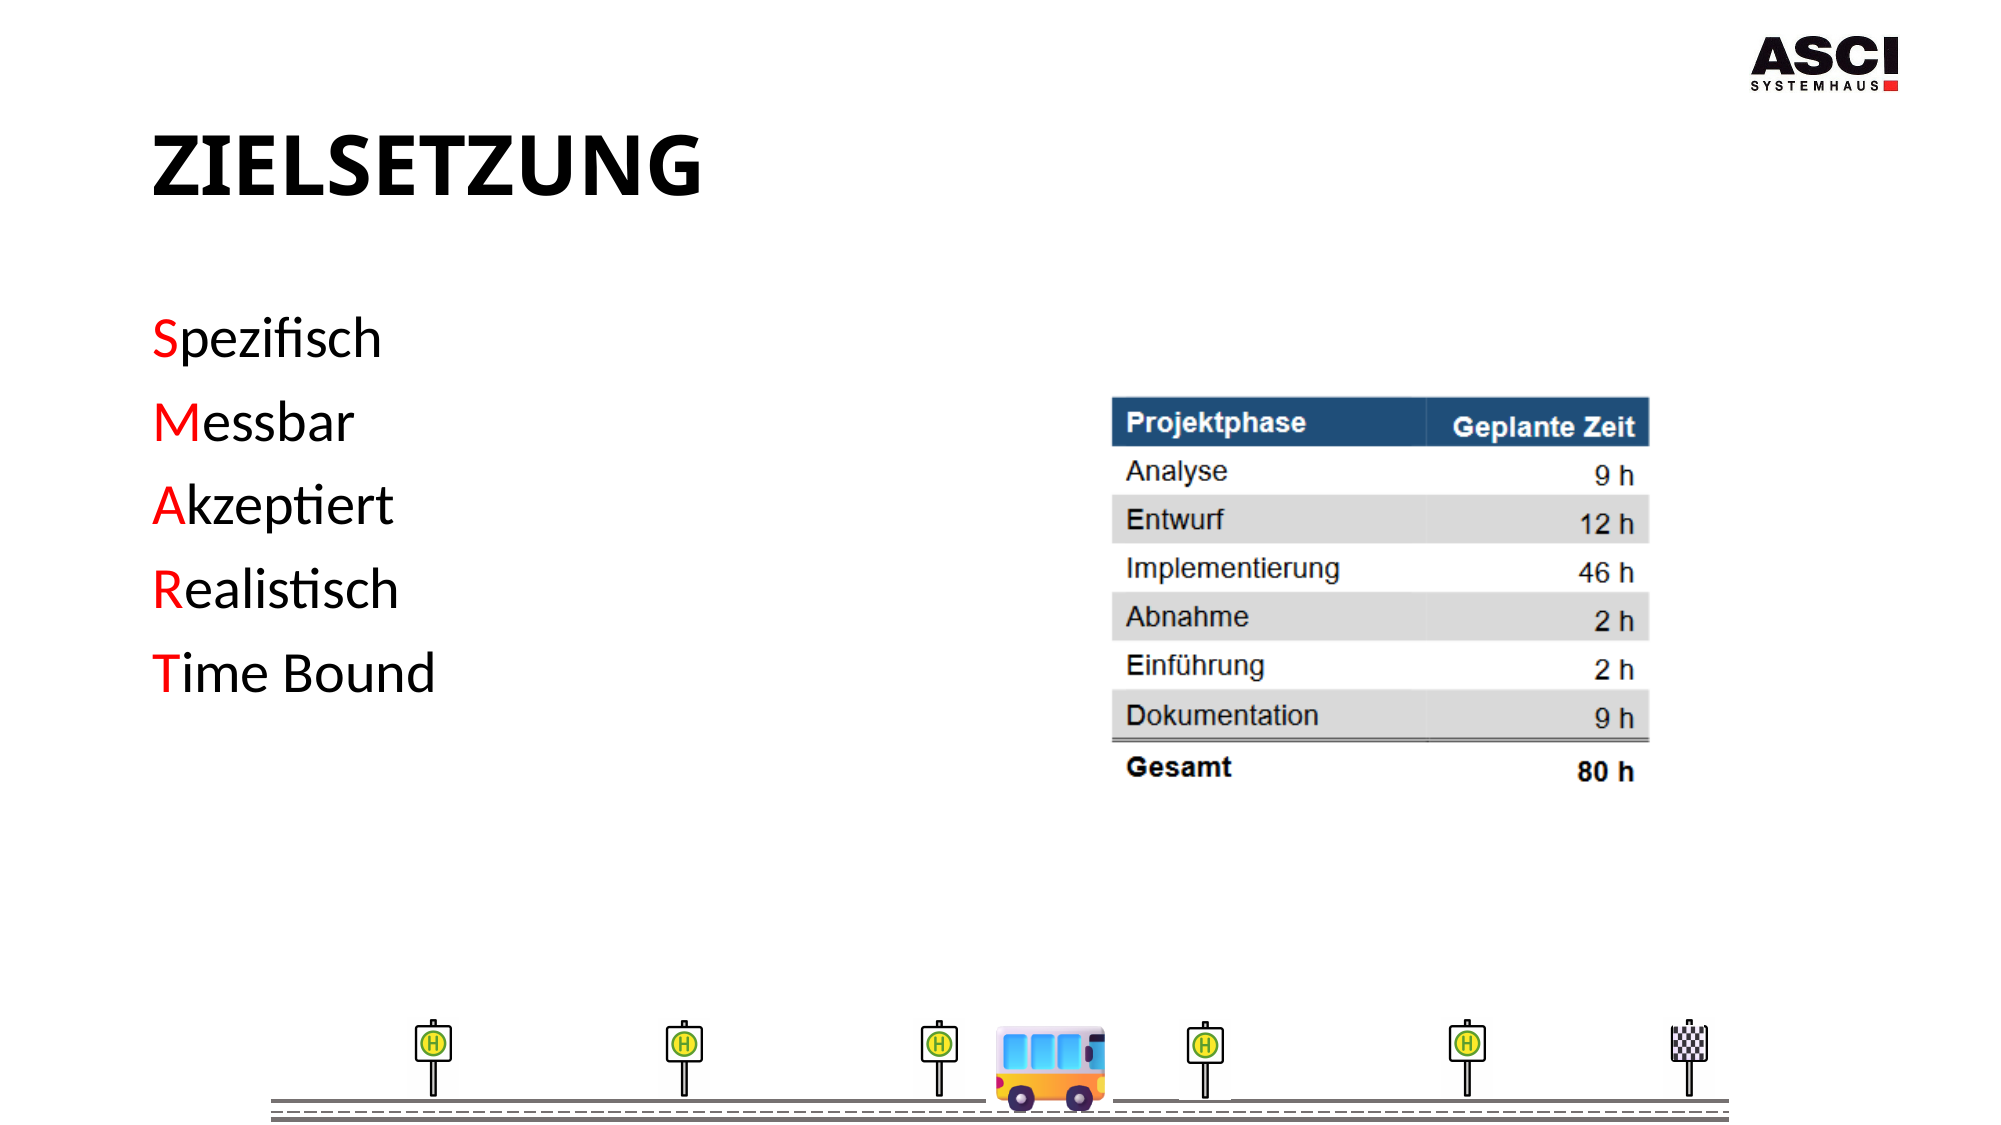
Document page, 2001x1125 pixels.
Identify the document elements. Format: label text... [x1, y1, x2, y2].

title ZIELSETZUNG [137, 59, 1863, 278]
picture [1179, 1019, 1231, 1100]
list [1103, 387, 1661, 788]
picture [1749, 34, 1900, 93]
list Spezifisch Messbar Akzeptiert Realistisch Time Bound [137, 299, 988, 1014]
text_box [1663, 1017, 1715, 1098]
picture [1441, 1017, 1493, 1098]
picture [658, 1018, 710, 1098]
picture [407, 1017, 459, 1098]
picture [986, 1014, 1113, 1111]
picture [913, 1018, 965, 1098]
